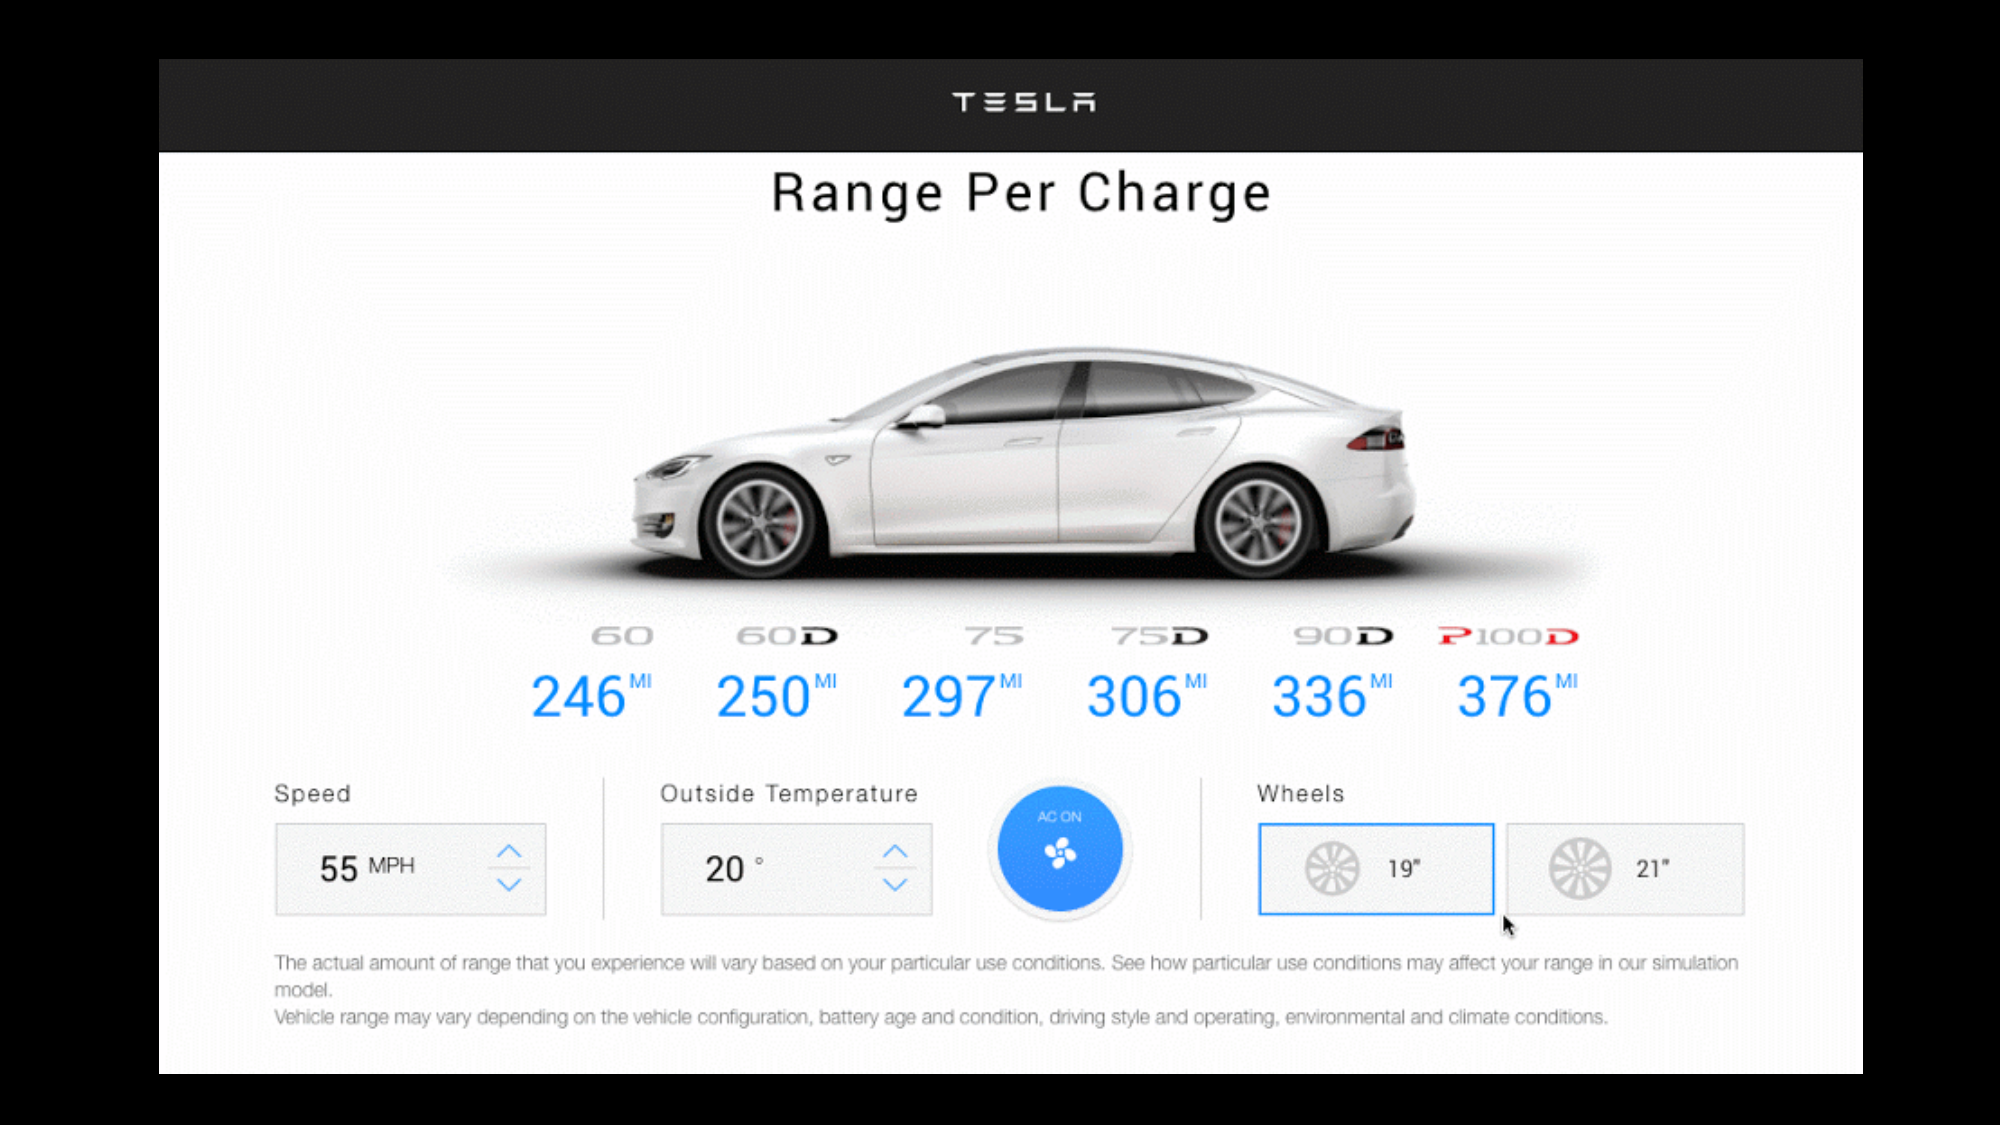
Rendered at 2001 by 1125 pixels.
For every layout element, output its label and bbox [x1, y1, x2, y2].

list [159, 59, 1863, 1074]
